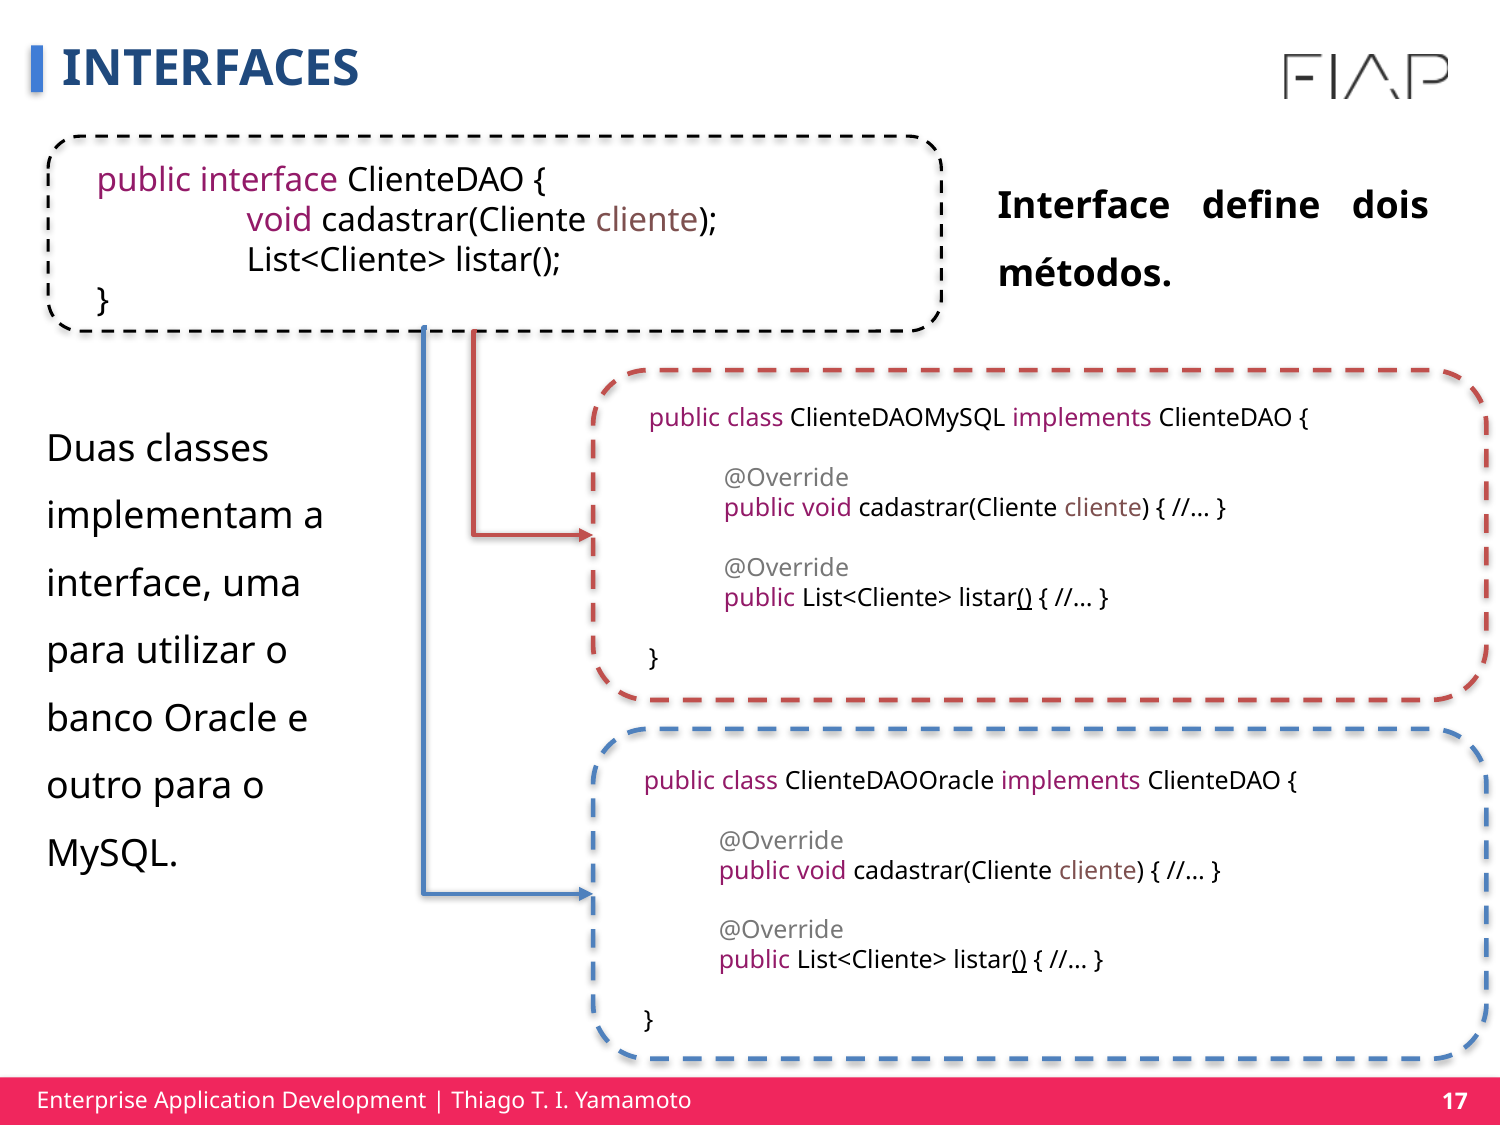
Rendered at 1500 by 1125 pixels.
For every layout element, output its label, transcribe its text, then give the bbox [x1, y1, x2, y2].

text_box [628, 369, 982, 394]
text_box [47, 135, 936, 332]
text_box public class ClienteDAOMySQL implements ClienteDAO { @Override public void cadastrar(Cliente cliente) { //… } @Override public List<Cliente> listar() { //… } } [634, 394, 1464, 679]
text_box [592, 501, 634, 526]
text_box public class ClienteDAOOracle implements ClienteDAO { @Override public void cadastrar(Cliente cliente) { //… } @Override public List<Cliente> listar() { //… } } [629, 756, 1476, 1042]
text_box Duas classes implementam a interface, uma para utilizar o banco Oracle e outro para o MySQL. [30, 393, 386, 935]
list Interface define dois métodos. [982, 151, 1445, 466]
text_box [796, 371, 1488, 701]
text_box public interface ClienteDAO { void cadastrar(Cliente cliente); List<Cliente> listar(); } [81, 150, 980, 326]
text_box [432, 374, 638, 492]
text_box [592, 728, 1488, 1060]
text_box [226, 527, 794, 695]
text_box INTERFACES [48, 33, 1248, 99]
